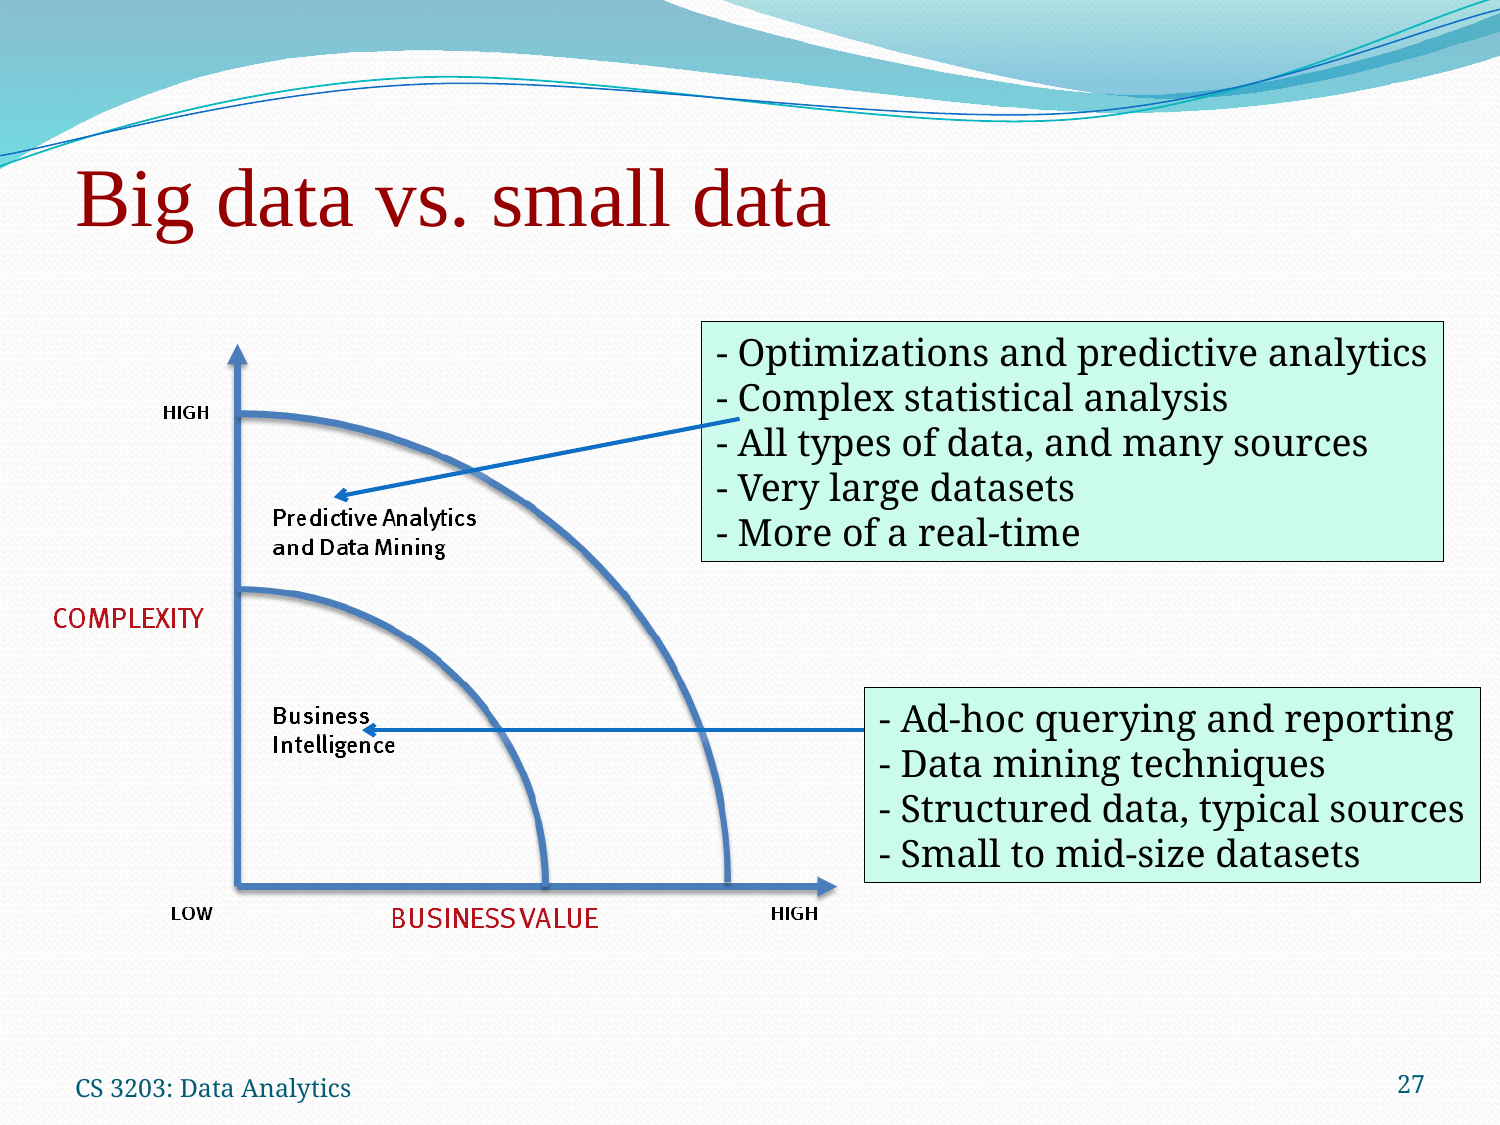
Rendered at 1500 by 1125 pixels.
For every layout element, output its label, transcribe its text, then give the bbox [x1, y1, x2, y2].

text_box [333, 321, 1406, 565]
picture [17, 318, 866, 954]
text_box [361, 687, 1461, 885]
title Big data vs. small data [75, 115, 1425, 244]
slide_number CS 3203: Data Analytics [75, 1042, 425, 1103]
slide_number 27 [1299, 1042, 1425, 1103]
